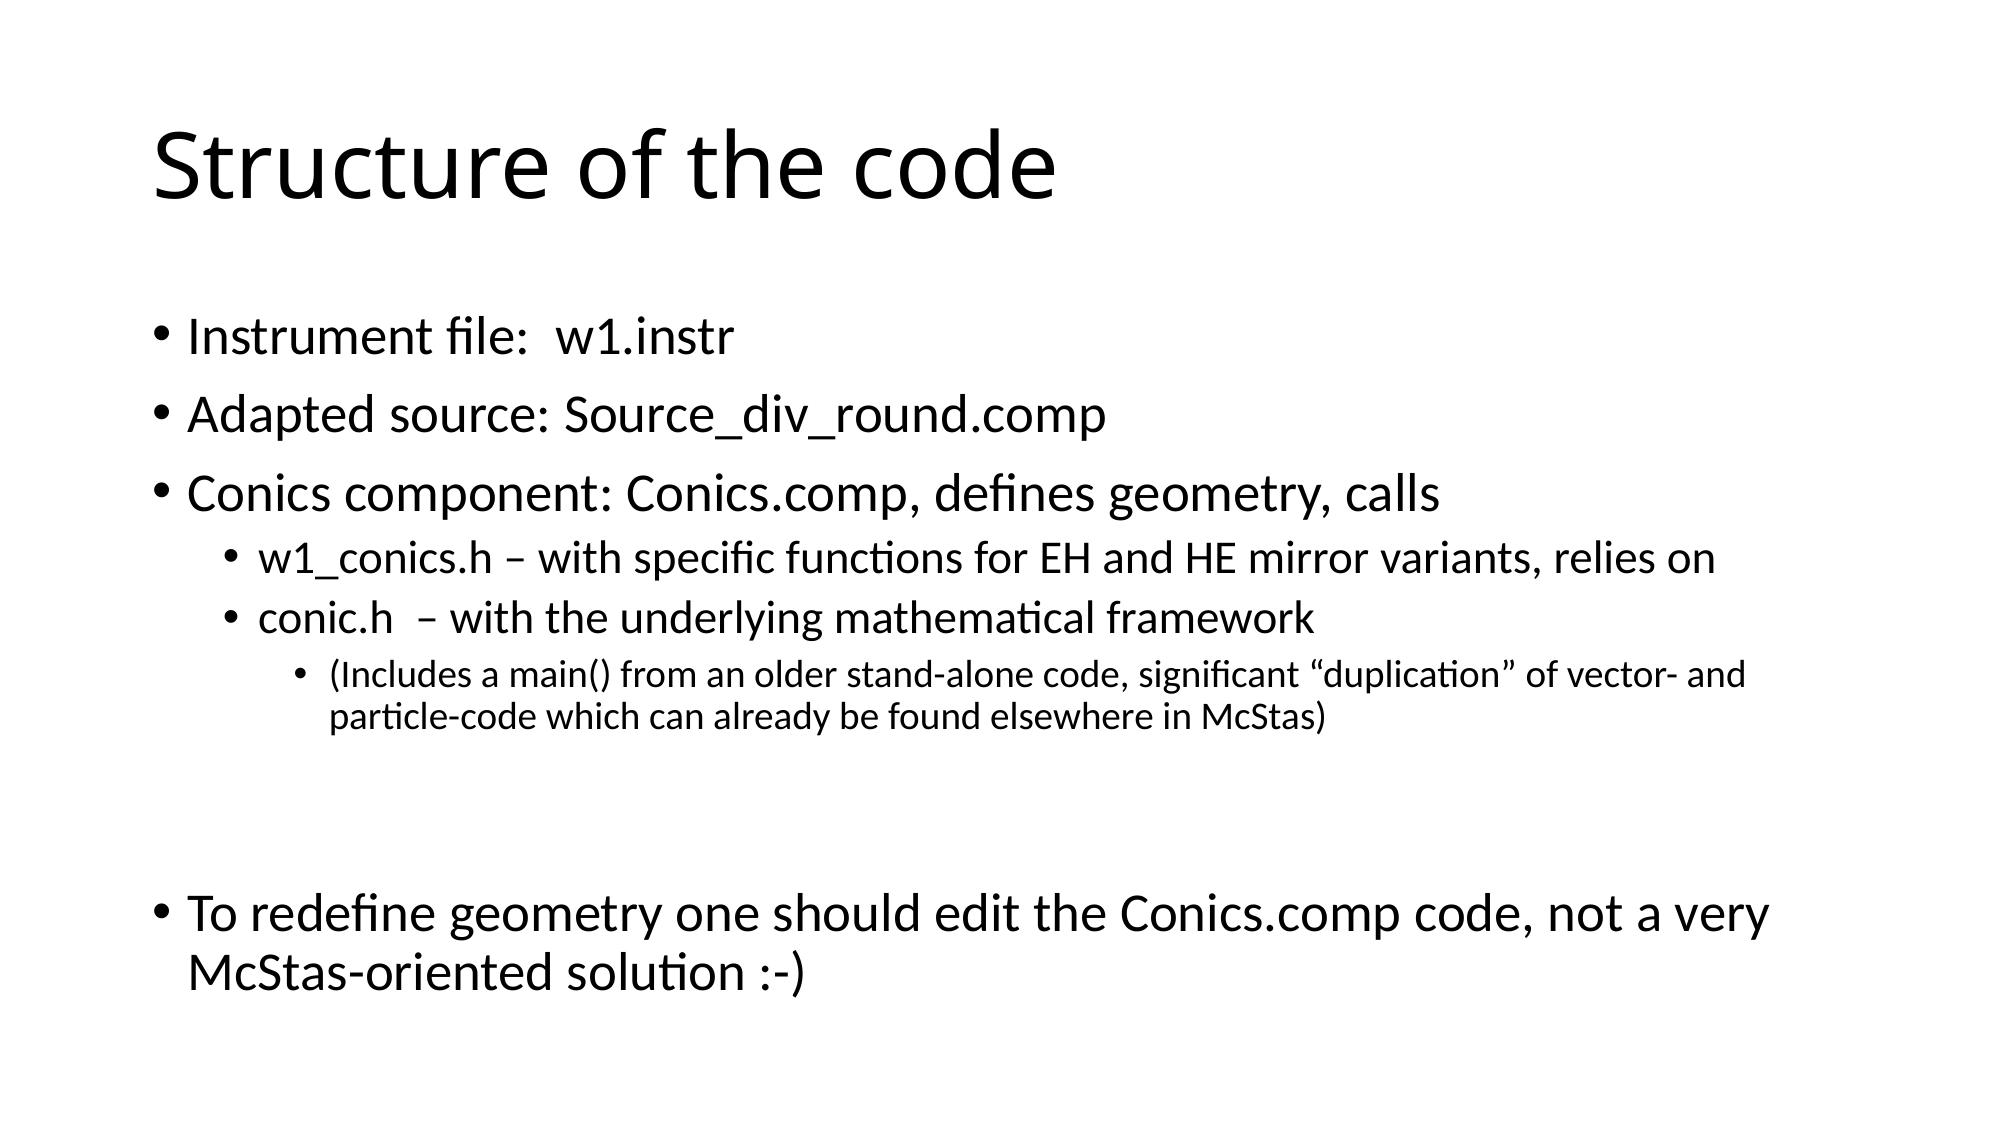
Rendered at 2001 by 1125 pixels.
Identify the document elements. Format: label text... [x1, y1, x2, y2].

list Instrument file: w1.instr Adapted source: Source_div_round.comp Conics component: Conics.comp, defines geometry, calls w1_conics.h – with specific functions for EH and HE mirror variants, relies on conic.h – with the underlying mathematical framework (Includes a main() from an older stand-alone code, significant “duplication” of vector- and particle-code which can already be found elsewhere in McStas) To redefine geometry one should edit the Conics.comp code, not a very McStas-oriented solution :-) [137, 299, 1863, 1014]
title Structure of the code [137, 59, 1863, 278]
